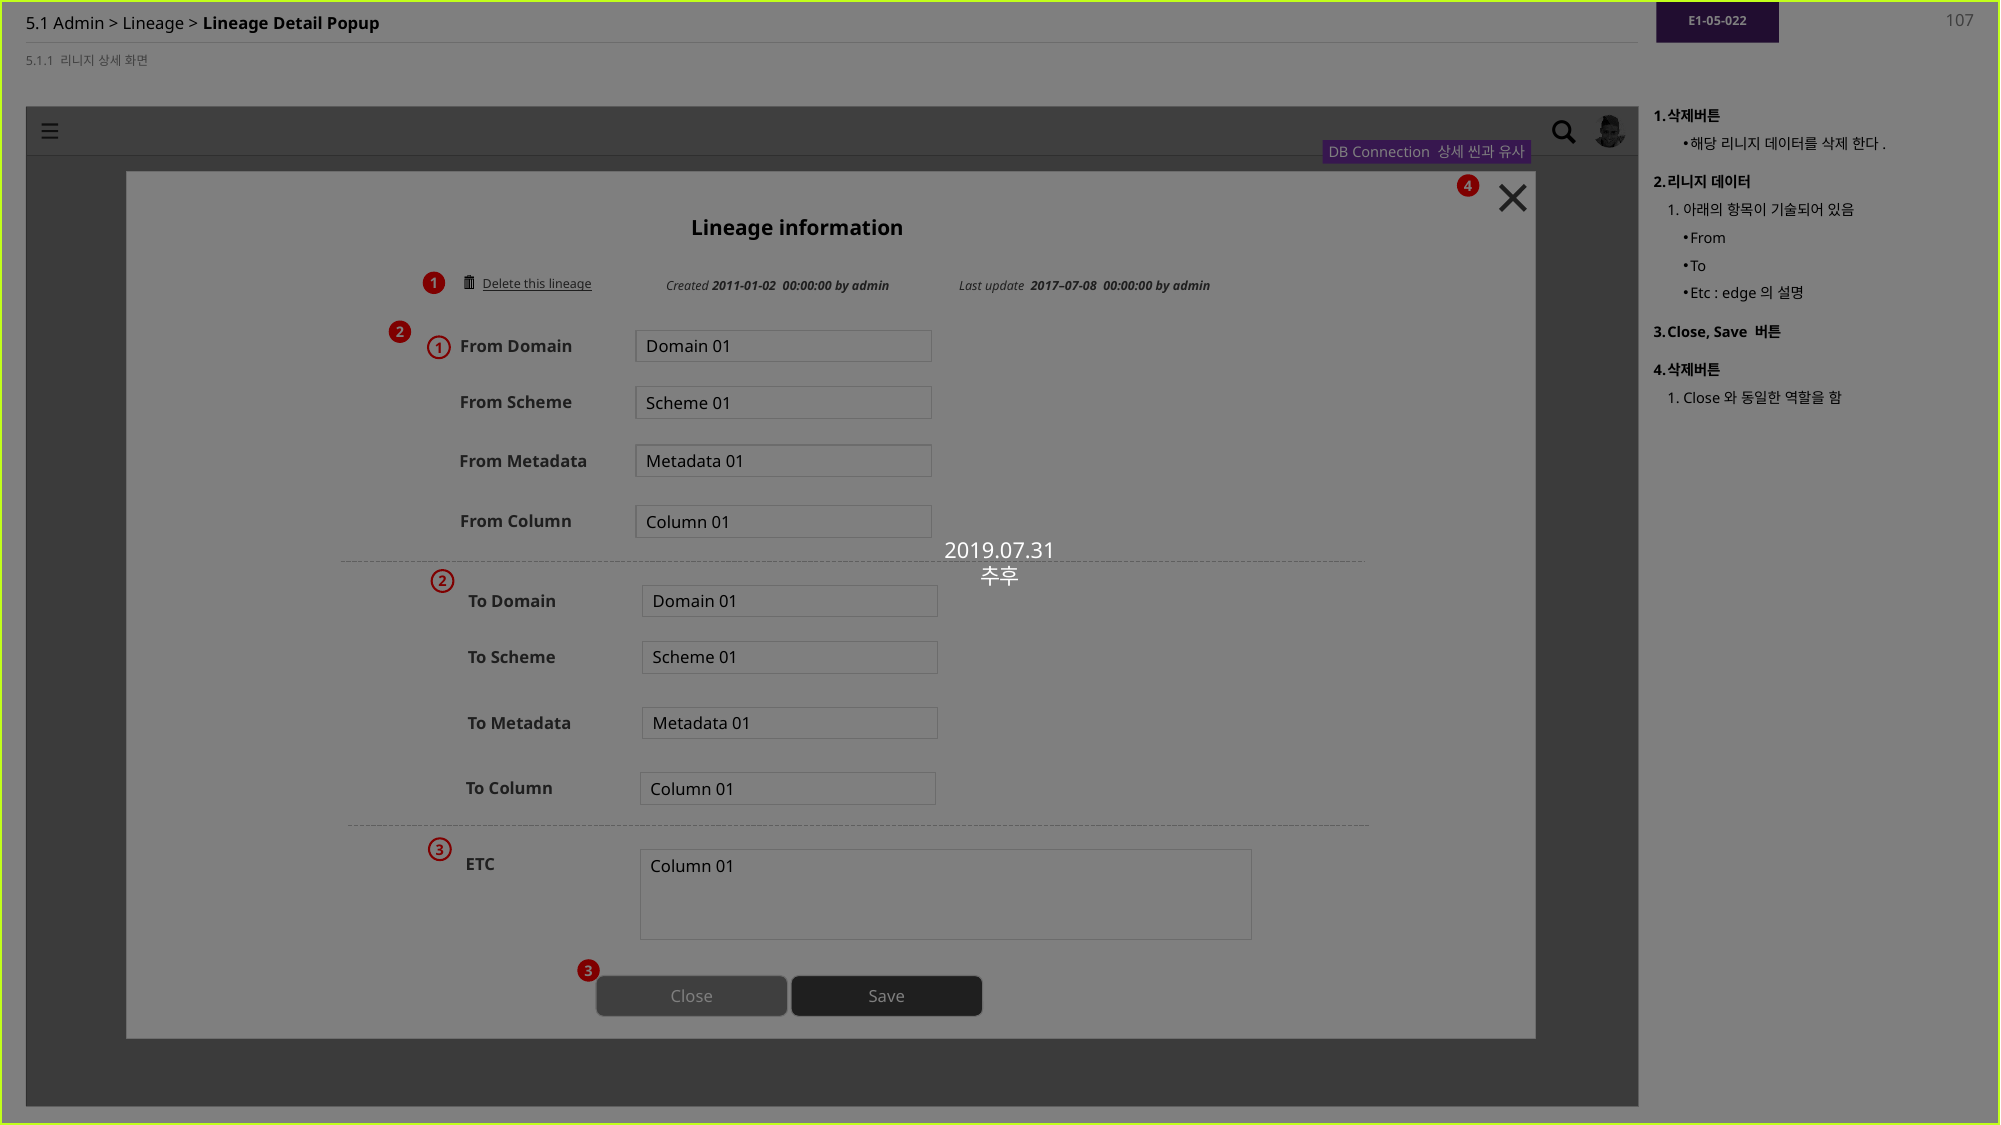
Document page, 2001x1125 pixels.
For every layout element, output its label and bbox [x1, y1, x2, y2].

text_box [0, 0, 2000, 1125]
